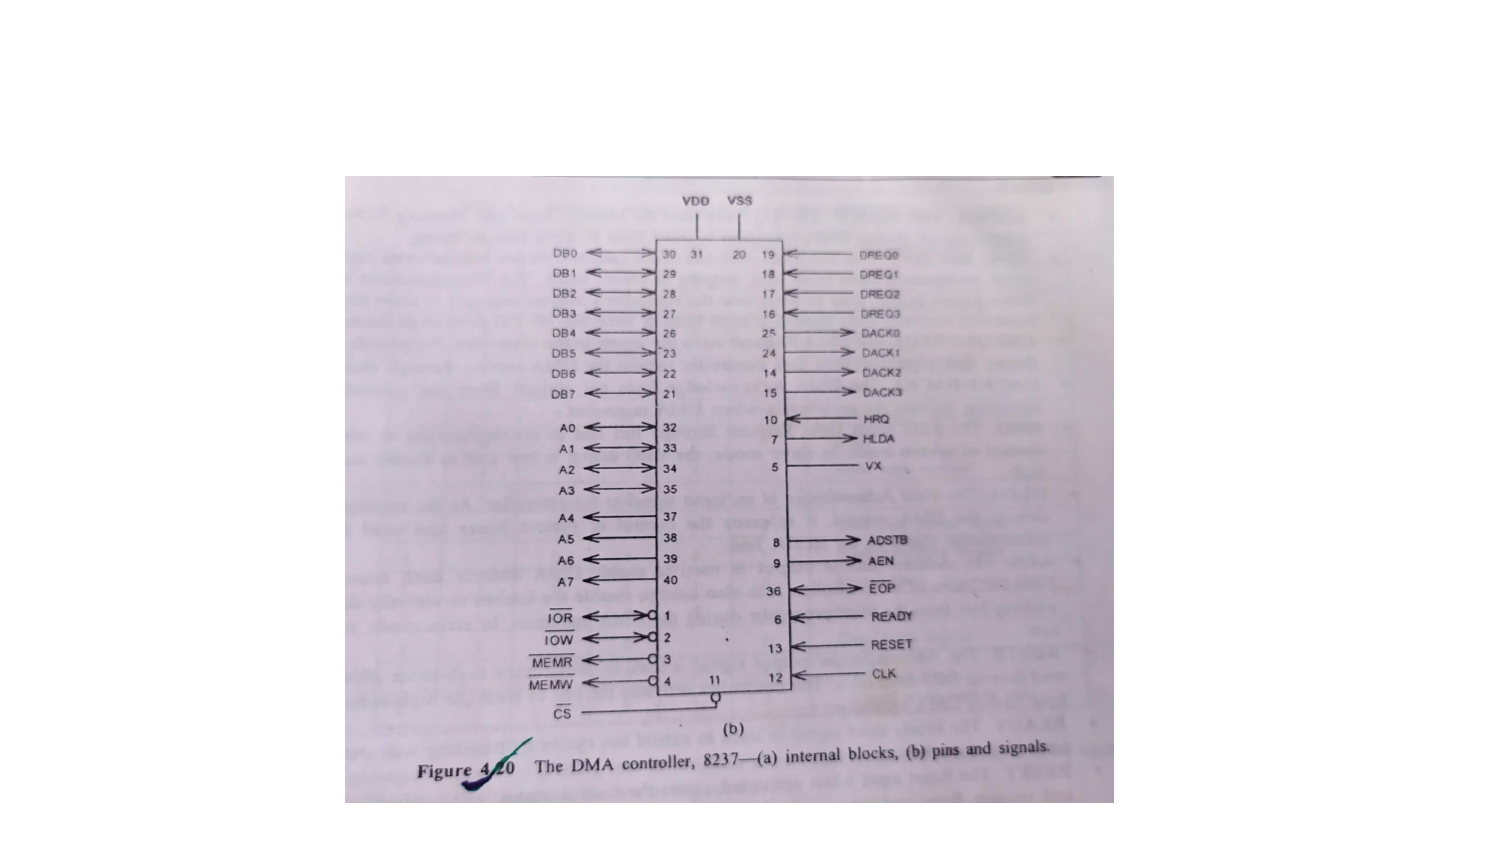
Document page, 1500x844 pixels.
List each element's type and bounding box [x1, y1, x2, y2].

picture [345, 175, 1115, 804]
